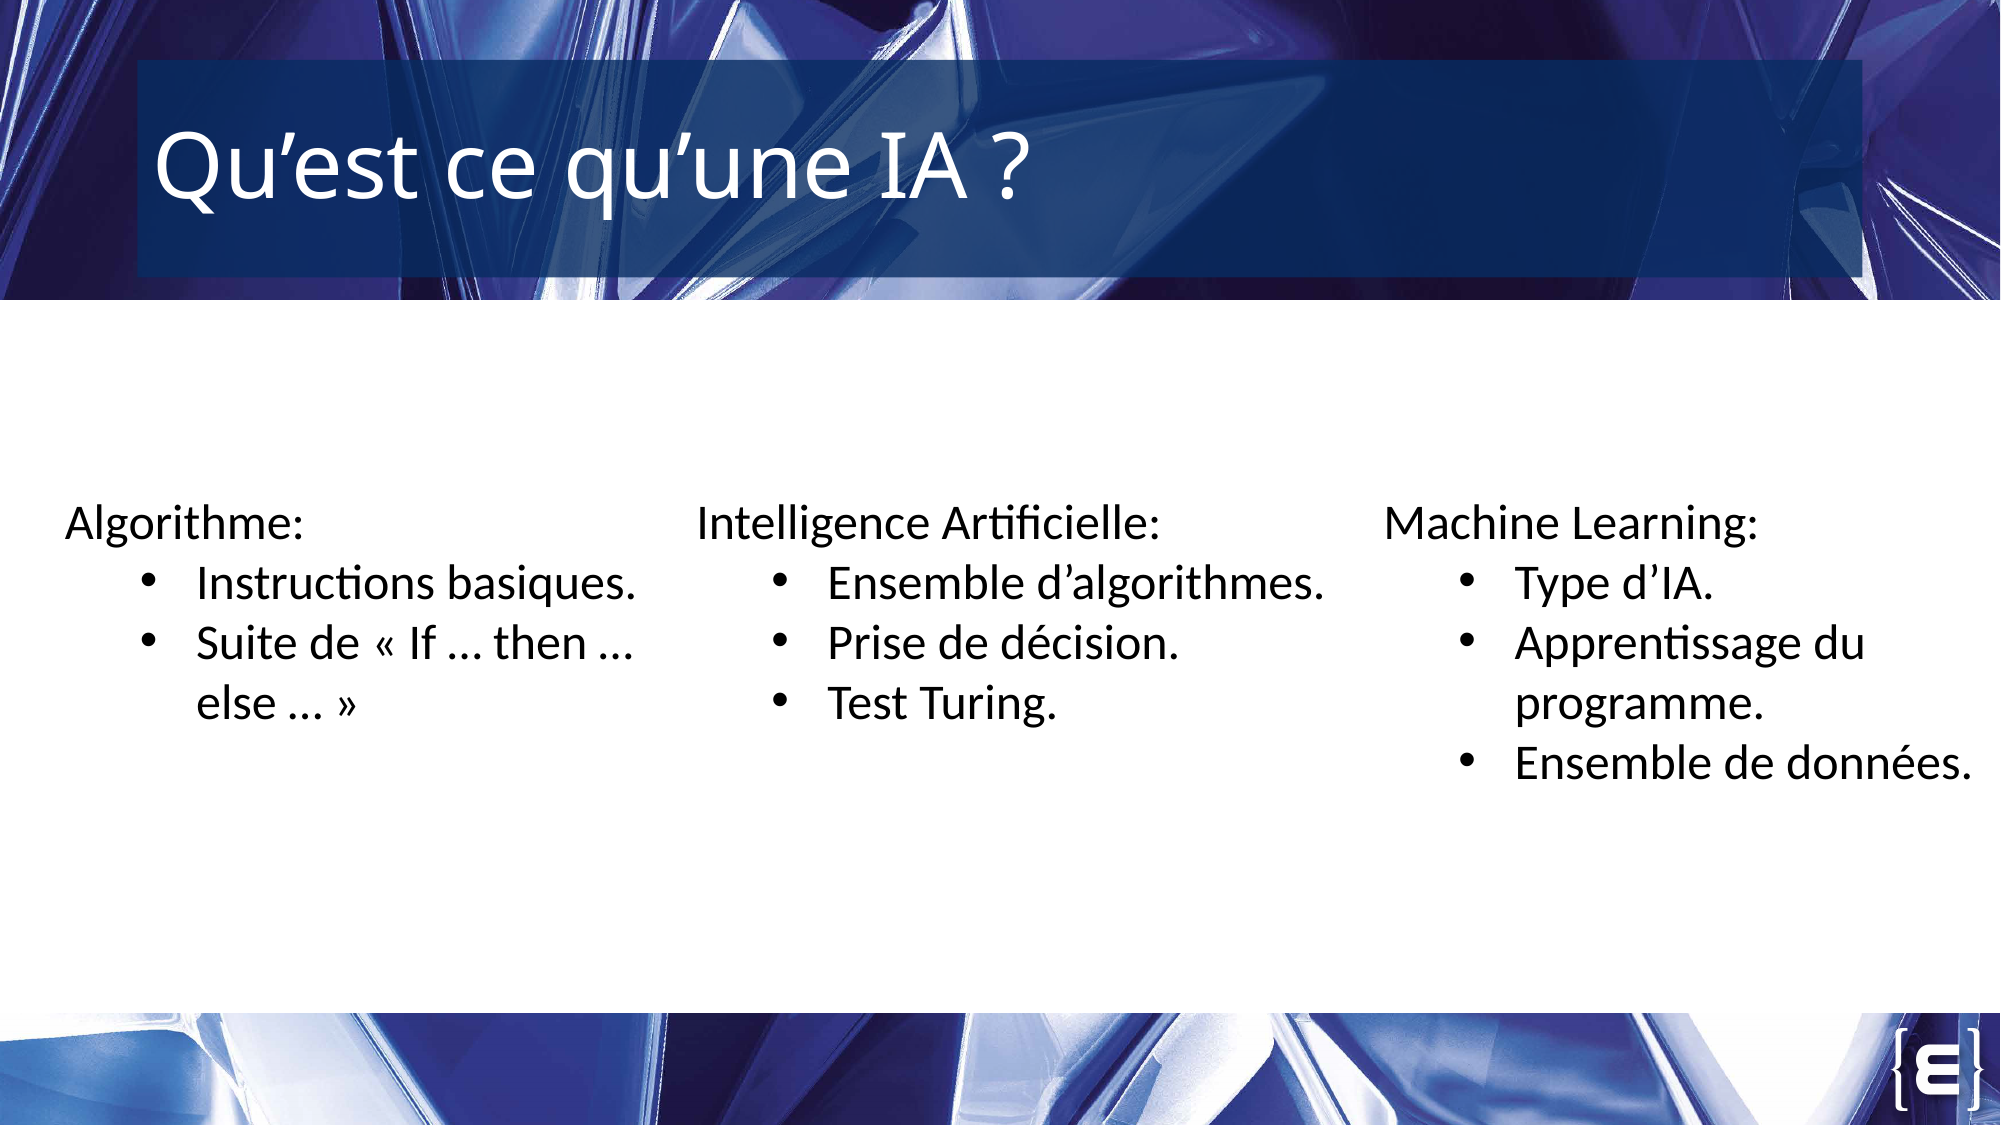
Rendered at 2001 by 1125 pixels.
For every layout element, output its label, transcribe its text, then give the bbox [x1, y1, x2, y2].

text_box Algorithme: Instructions basiques. Suite de « If … then … else … » [50, 481, 682, 797]
text_box Machine Learning: Type d’IA. Apprentissage du programme. Ensemble de données. [1368, 481, 2000, 797]
picture [1890, 1028, 1985, 1111]
text_box Intelligence Artificielle: Ensemble d’algorithmes. Prise de décision. Test Turing. [681, 481, 1368, 737]
title Qu’est ce qu’une IA ? [137, 59, 1863, 278]
